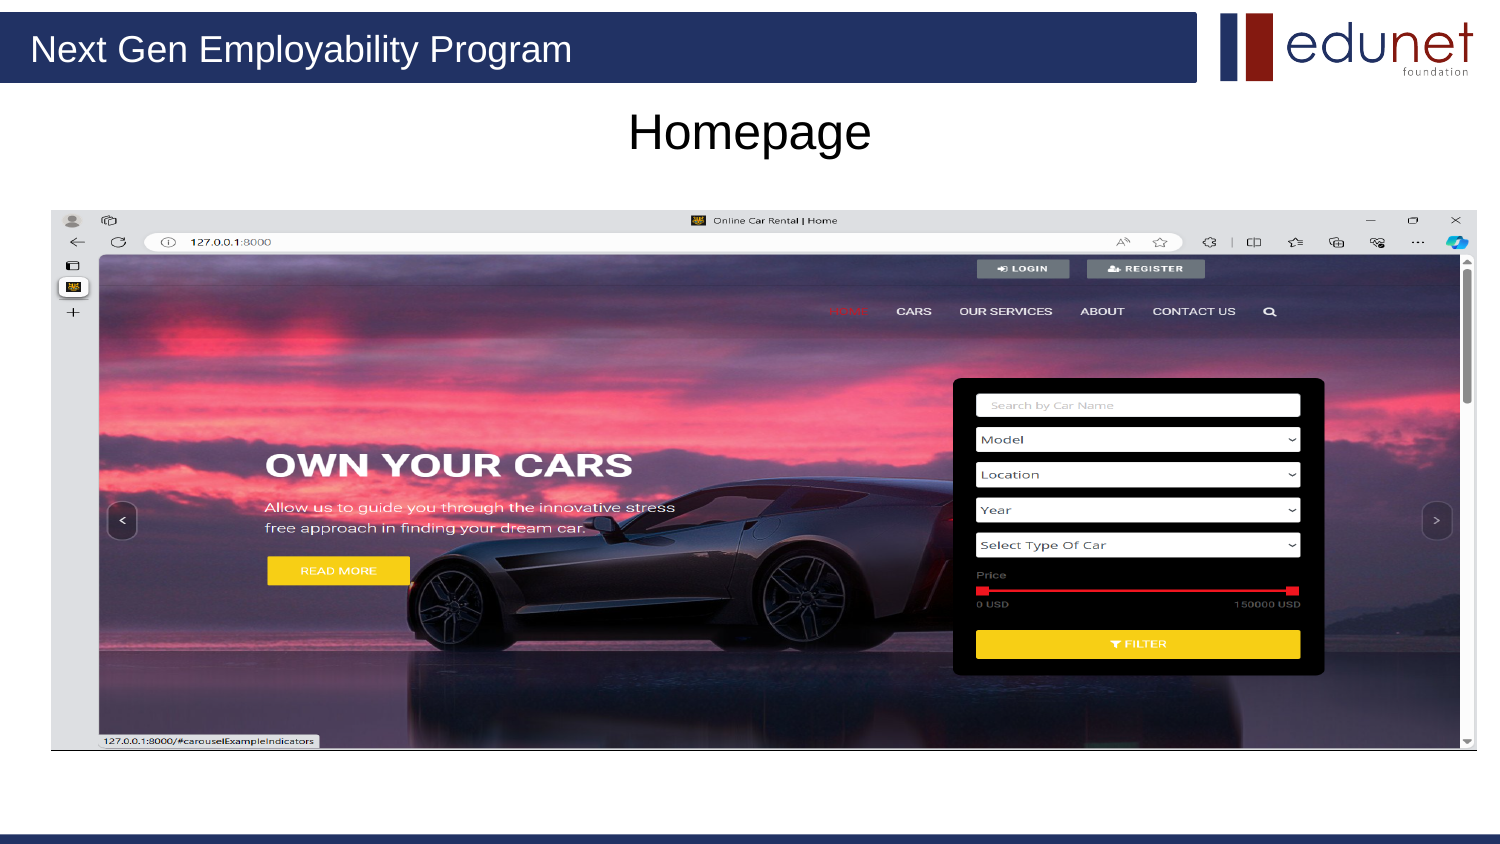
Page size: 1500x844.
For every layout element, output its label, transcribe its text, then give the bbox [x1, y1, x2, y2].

picture [1279, 14, 1482, 83]
picture [50, 210, 1477, 751]
title Homepage [25, 100, 1475, 175]
